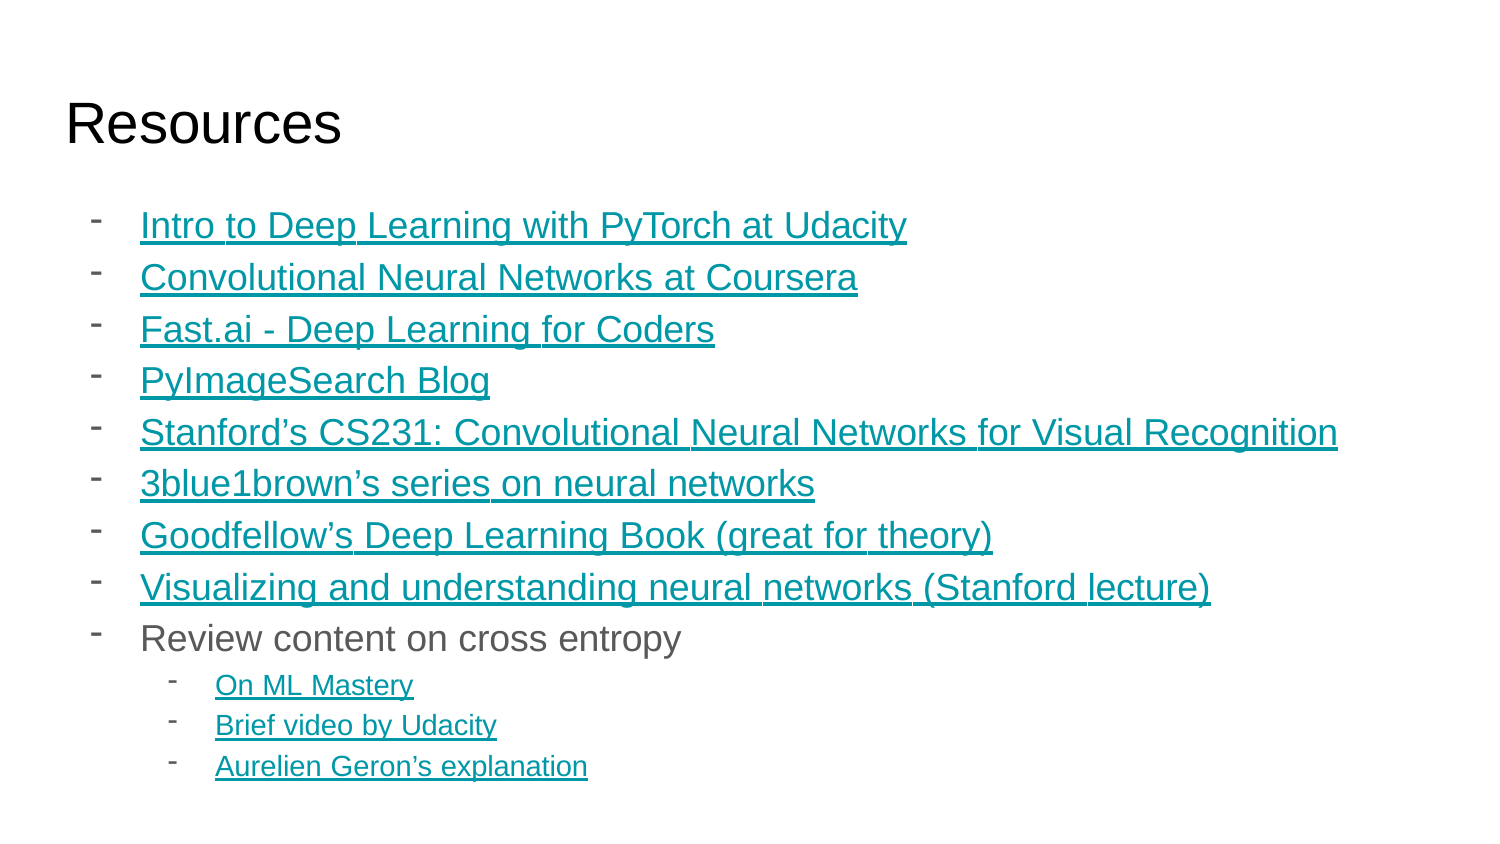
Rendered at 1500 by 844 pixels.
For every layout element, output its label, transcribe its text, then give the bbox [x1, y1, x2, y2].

title Resources [63, 82, 1332, 226]
text_box Intro to Deep Learning with PyTorch at Udacity Convolutional Neural Networks at Coursera Fast.ai - Deep Learning for Coders PyImageSearch Blog Stanford’s CS231: Convolutional Neural Networks for Visual Recognition 3blue1brown’s series on neural networks Goodfellow’s Deep Learning Book (great for theory) Visualizing and understanding neural networks (Stanford lecture) Review content on cross entropy On ML Mastery Brief video by Udacity Aurelien Geron’s explanation [88, 192, 1345, 782]
